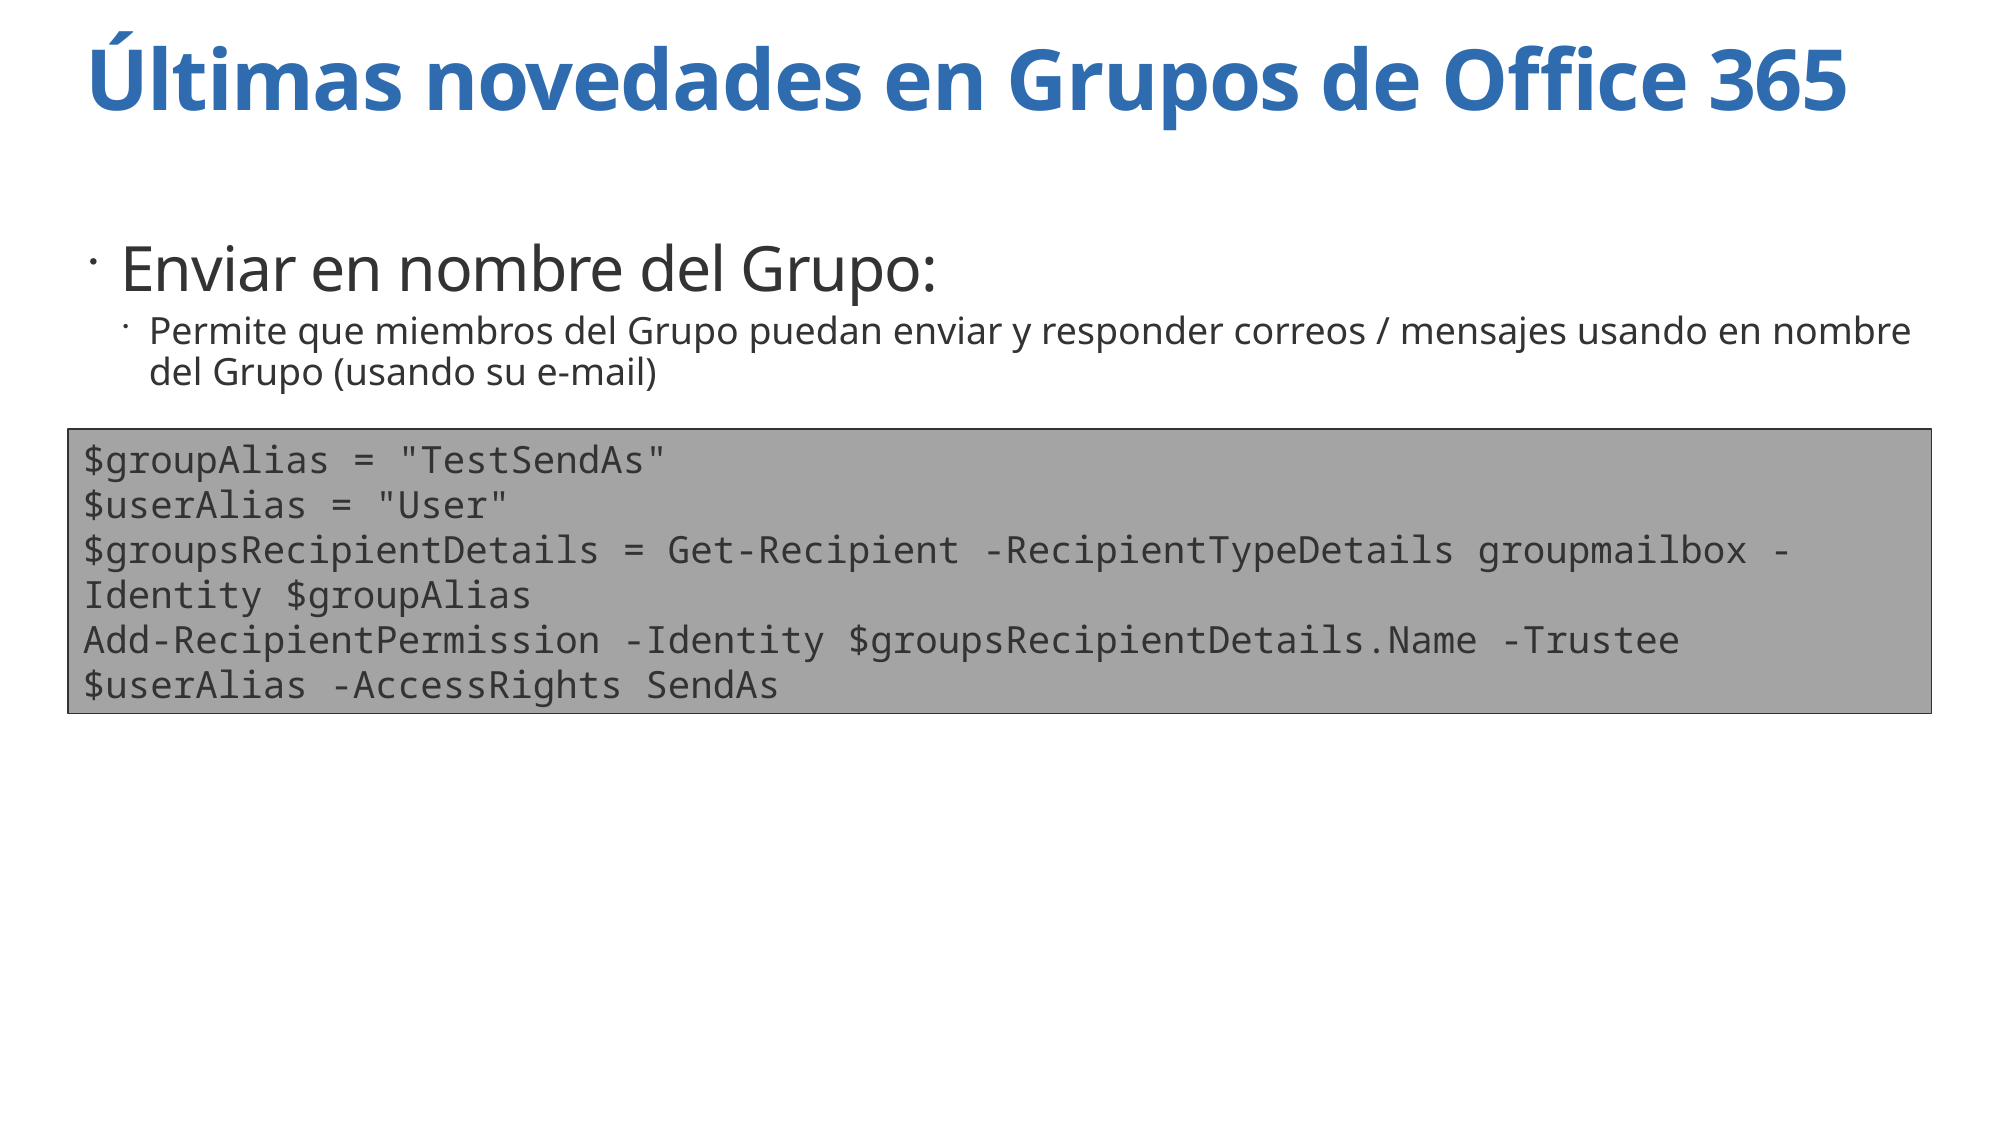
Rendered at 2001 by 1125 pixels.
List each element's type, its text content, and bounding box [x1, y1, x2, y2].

title Últimas novedades en Grupos de Office 365 [85, 37, 1915, 161]
text_box $groupAlias = "TestSendAs" $userAlias = "User" $groupsRecipientDetails = Get-Recipient -RecipientTypeDetails groupmailbox -Identity $groupAlias Add-RecipientPermission -Identity $groupsRecipientDetails.Name -Trustee $userAlias -AccessRights SendAs [67, 428, 1932, 714]
list Enviar en nombre del Grupo: Permite que miembros del Grupo puedan enviar y responder correos / mensajes usando en nombre del Grupo (usando su e-mail) [85, 237, 1915, 428]
